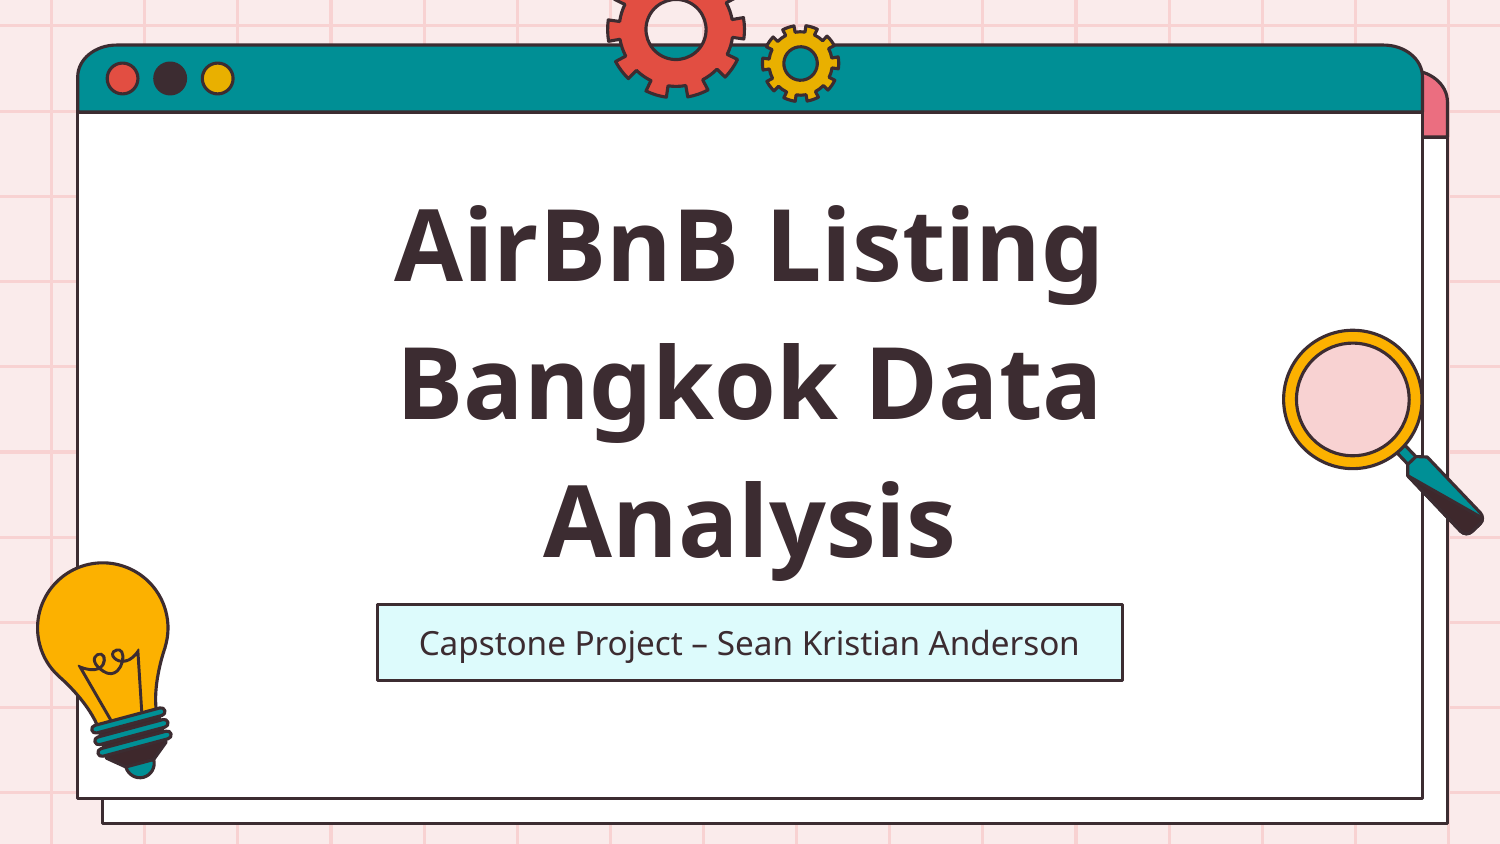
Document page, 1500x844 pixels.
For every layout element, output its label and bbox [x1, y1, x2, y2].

text_box [22, 0, 1483, 795]
